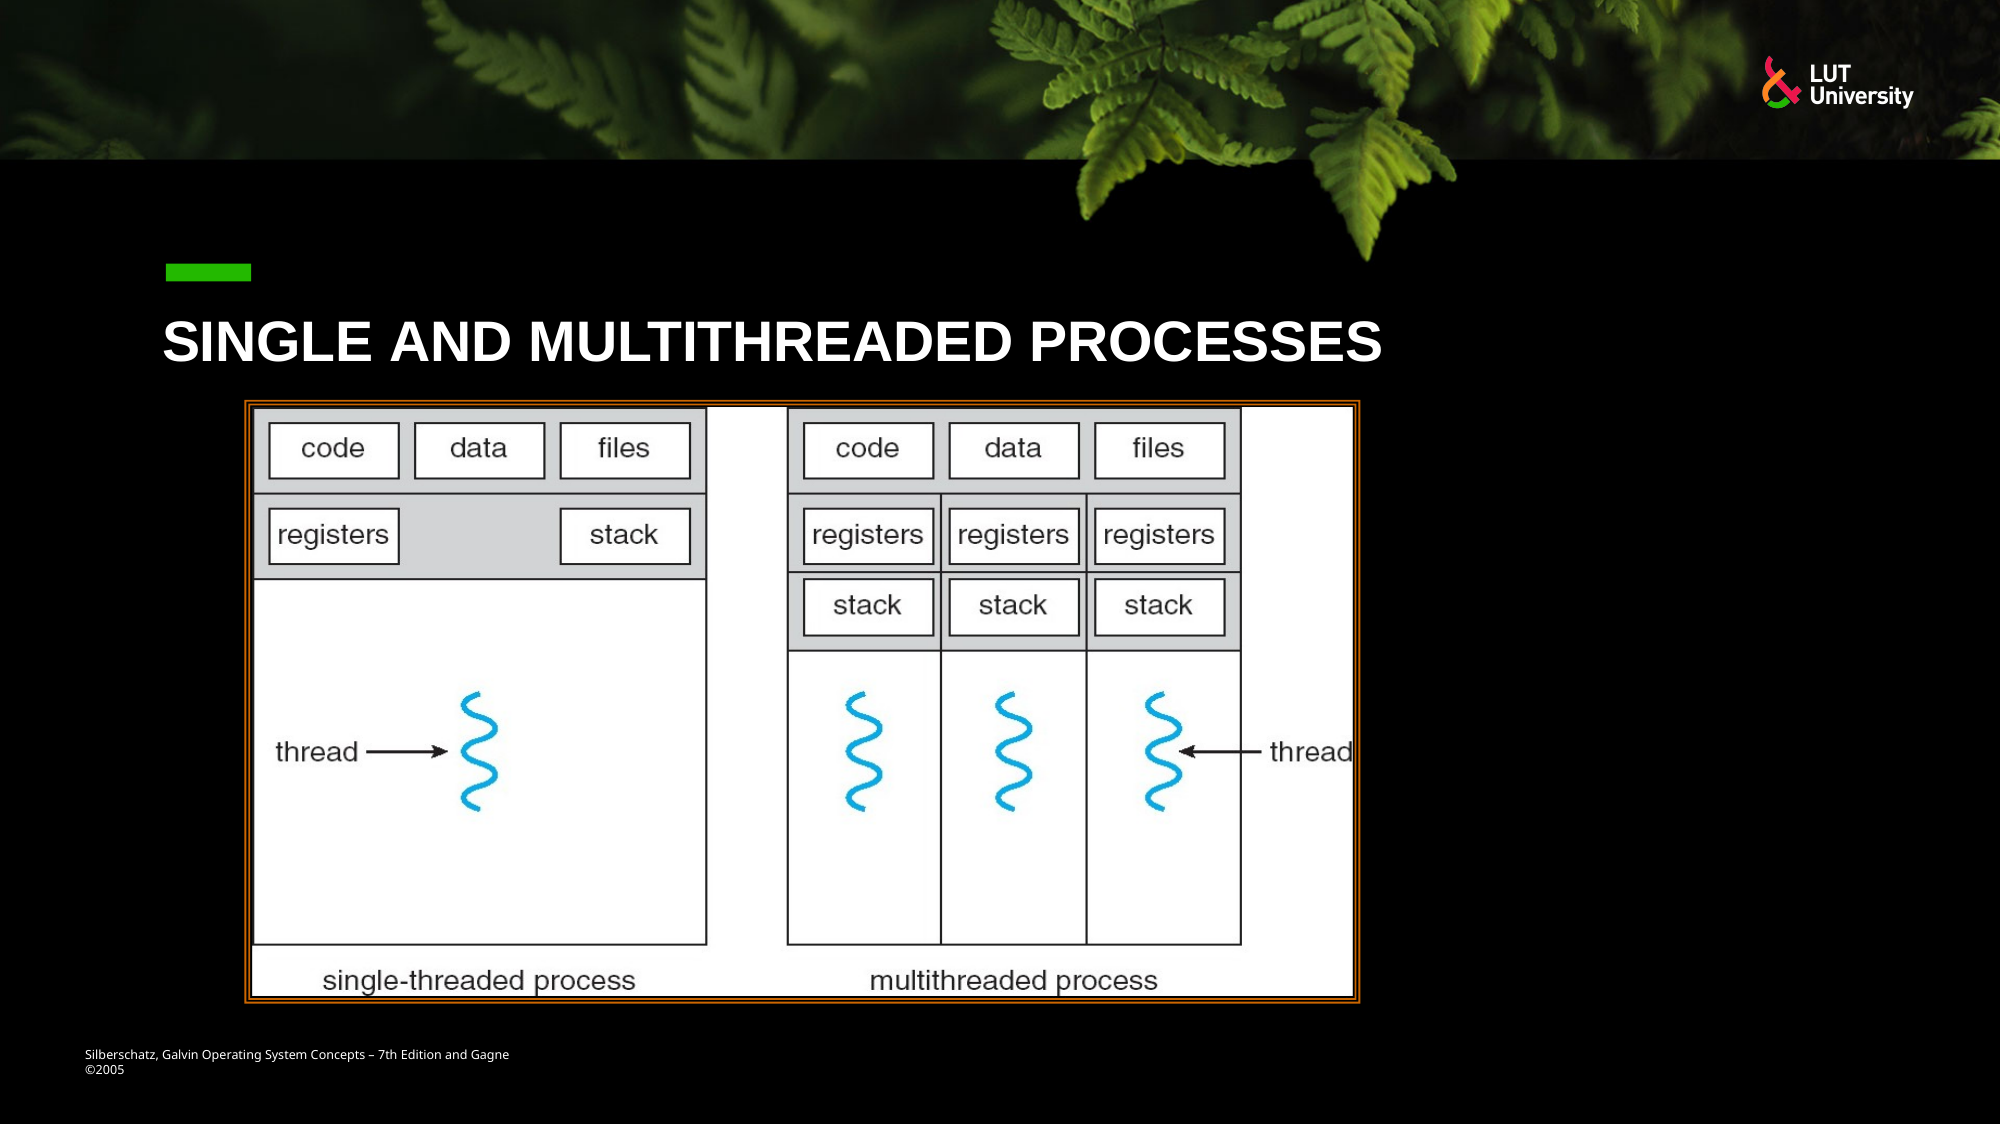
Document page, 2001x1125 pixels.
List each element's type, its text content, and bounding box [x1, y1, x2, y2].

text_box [244, 399, 1361, 1004]
picture [0, 0, 2000, 1124]
title Single and Multithreaded Processes [147, 305, 1873, 382]
text_box Silberschatz, Galvin Operating System Concepts – 7th Edition and Gagne ©2005 [70, 1039, 552, 1084]
